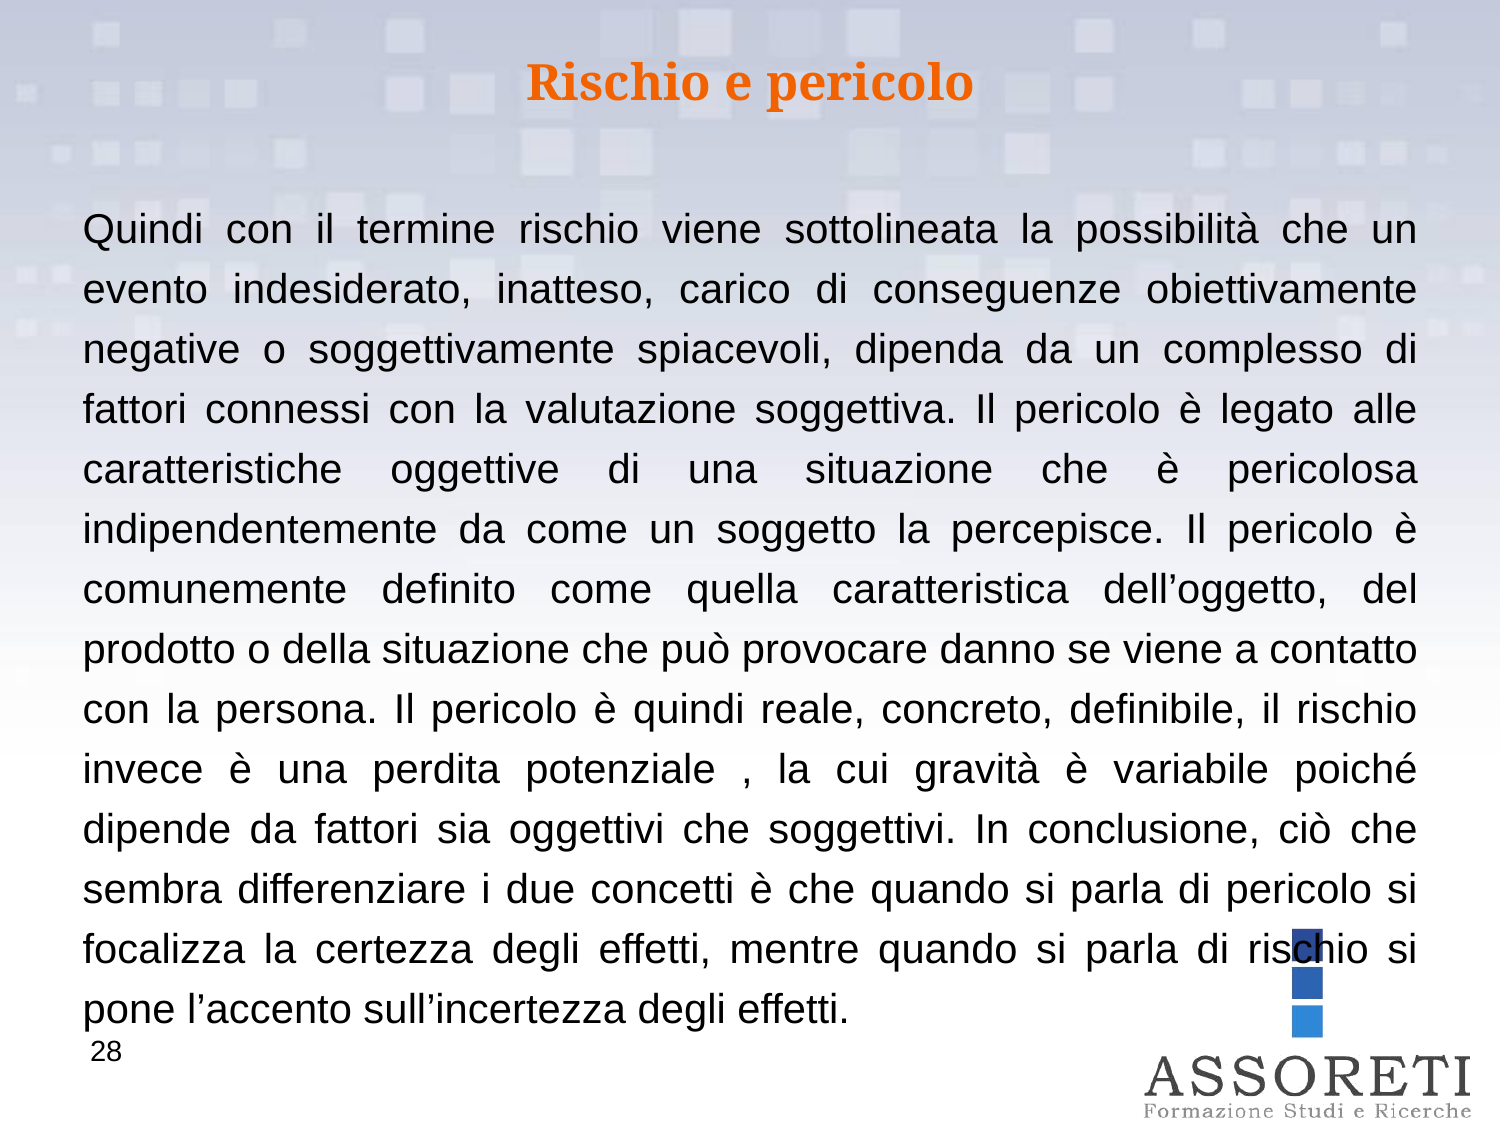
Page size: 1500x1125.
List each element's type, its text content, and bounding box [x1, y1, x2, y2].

slide_number 28 [74, 1024, 426, 1103]
text_box Rischio e pericolo [72, 42, 1431, 118]
text_box Quindi con il termine rischio viene sottolineata la possibilità che un evento indesiderato, inatteso, carico di conseguenze obiettivamente negative o soggettivamente spiacevoli, dipenda da un complesso di fattori connessi con la valutazione soggettiva. Il pericolo è legato alle caratteristiche oggettive di una situazione che è pericolosa indipendentemente da come un soggetto la percepisce. Il pericolo è comunemente definito come quella caratteristica dell’oggetto, del prodotto o della situazione che può provocare danno se viene a contatto con la persona. Il pericolo è quindi reale, concreto, definibile, il rischio invece è una perdita potenziale , la cui gravità è variabile poiché dipende da fattori sia oggettivi che soggettivi. In conclusione, ciò che sembra differenziare i due concetti è che quando si parla di pericolo si focalizza la certezza degli effetti, mentre quando si parla di rischio si pone l’accento sull’incertezza degli effetti. [68, 184, 1434, 1040]
picture [0, 0, 1500, 1125]
